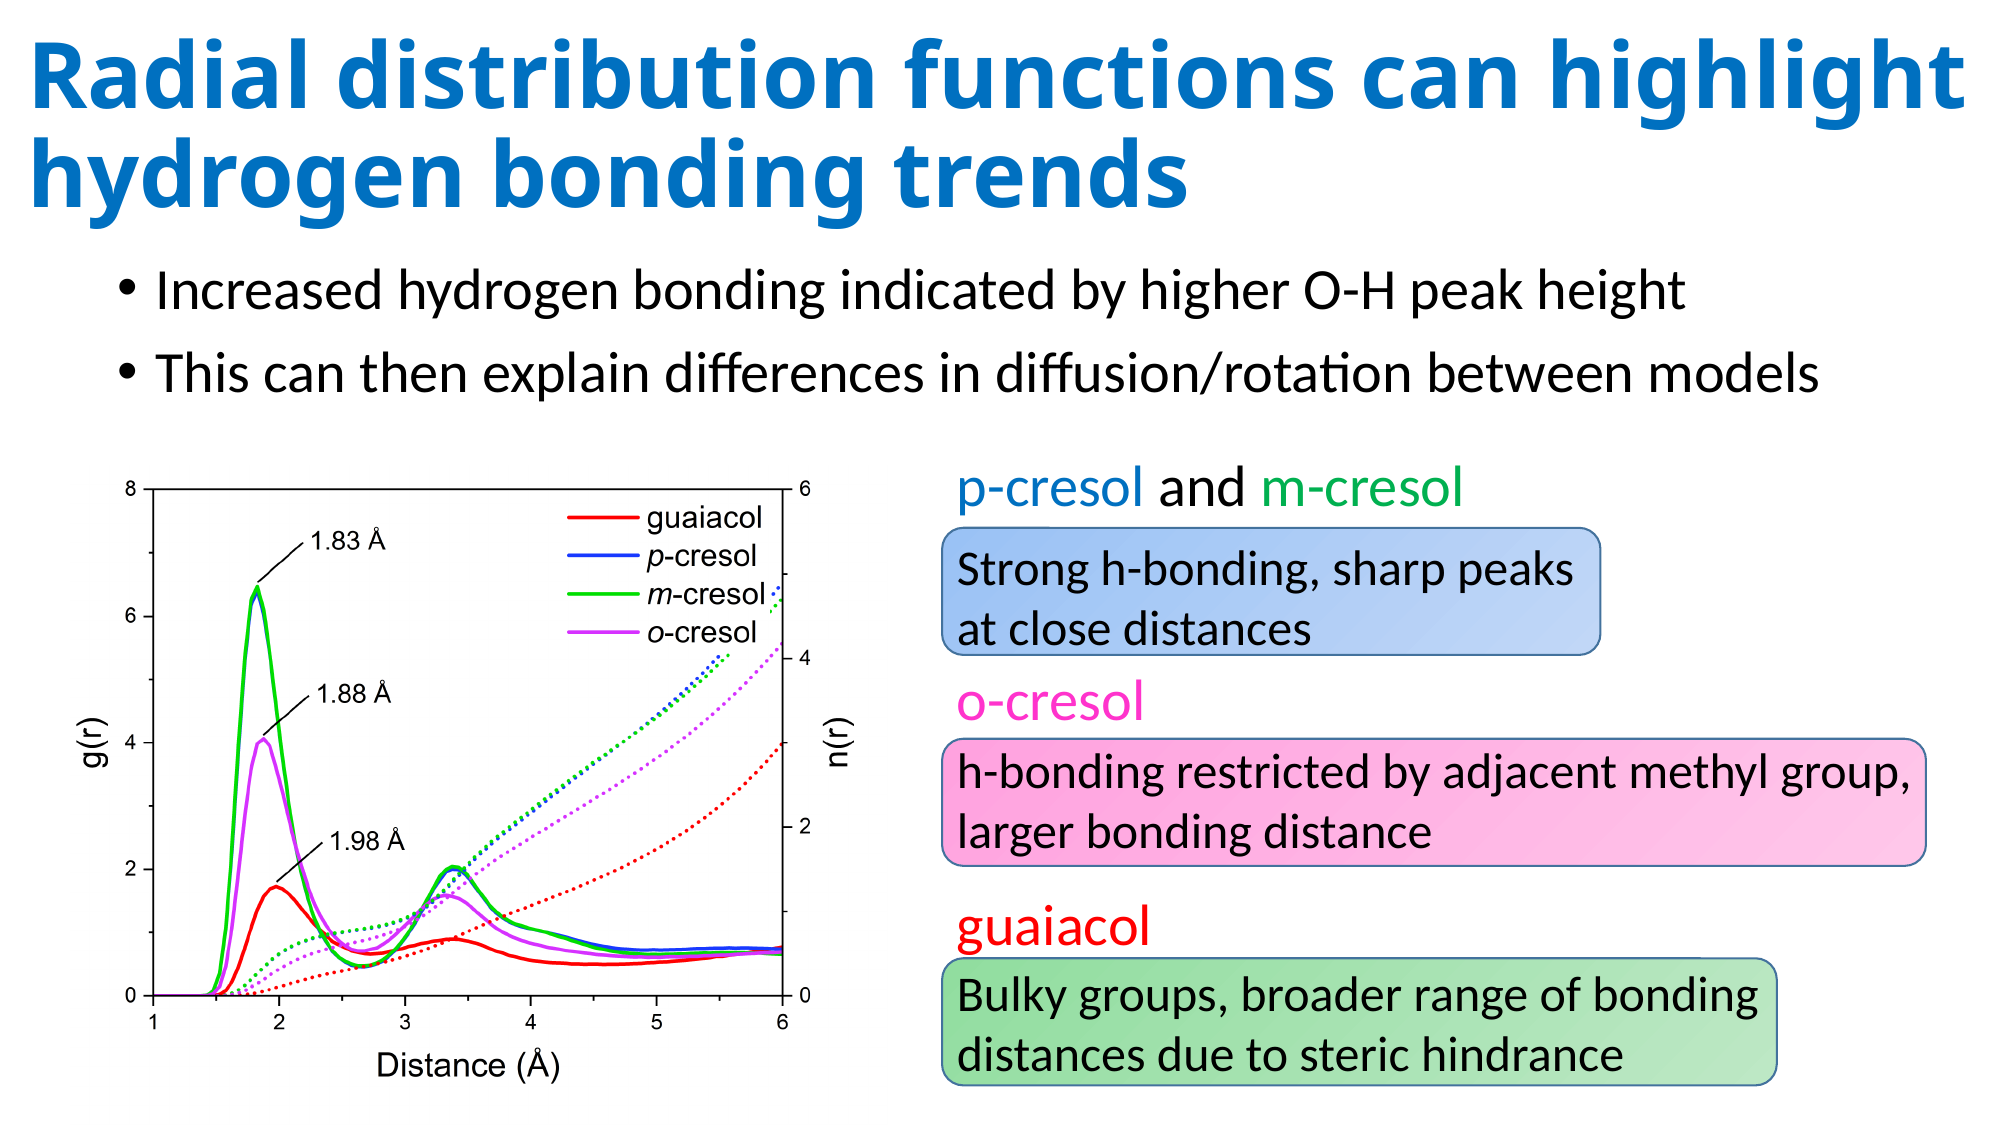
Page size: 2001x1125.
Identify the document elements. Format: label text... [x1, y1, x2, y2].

text_box Strong h-bonding, sharp peaks at close distances [942, 527, 1635, 654]
text_box guaiacol [942, 879, 1635, 965]
text_box h-bonding restricted by adjacent methyl group, larger bonding distance [942, 730, 1931, 866]
text_box Bulky groups, broader range of bonding distances due to steric hindrance [942, 953, 1919, 1089]
title Radial distribution functions can highlight hydrogen bonding trends [12, 19, 1988, 237]
text_box p-cresol and m-cresol [942, 440, 1635, 526]
text_box o-cresol [942, 654, 1635, 740]
picture [70, 465, 888, 1125]
text_box Increased hydrogen bonding indicated by higher O-H peak height This can then explain differences in diffusion/rotation between models [102, 251, 1897, 966]
